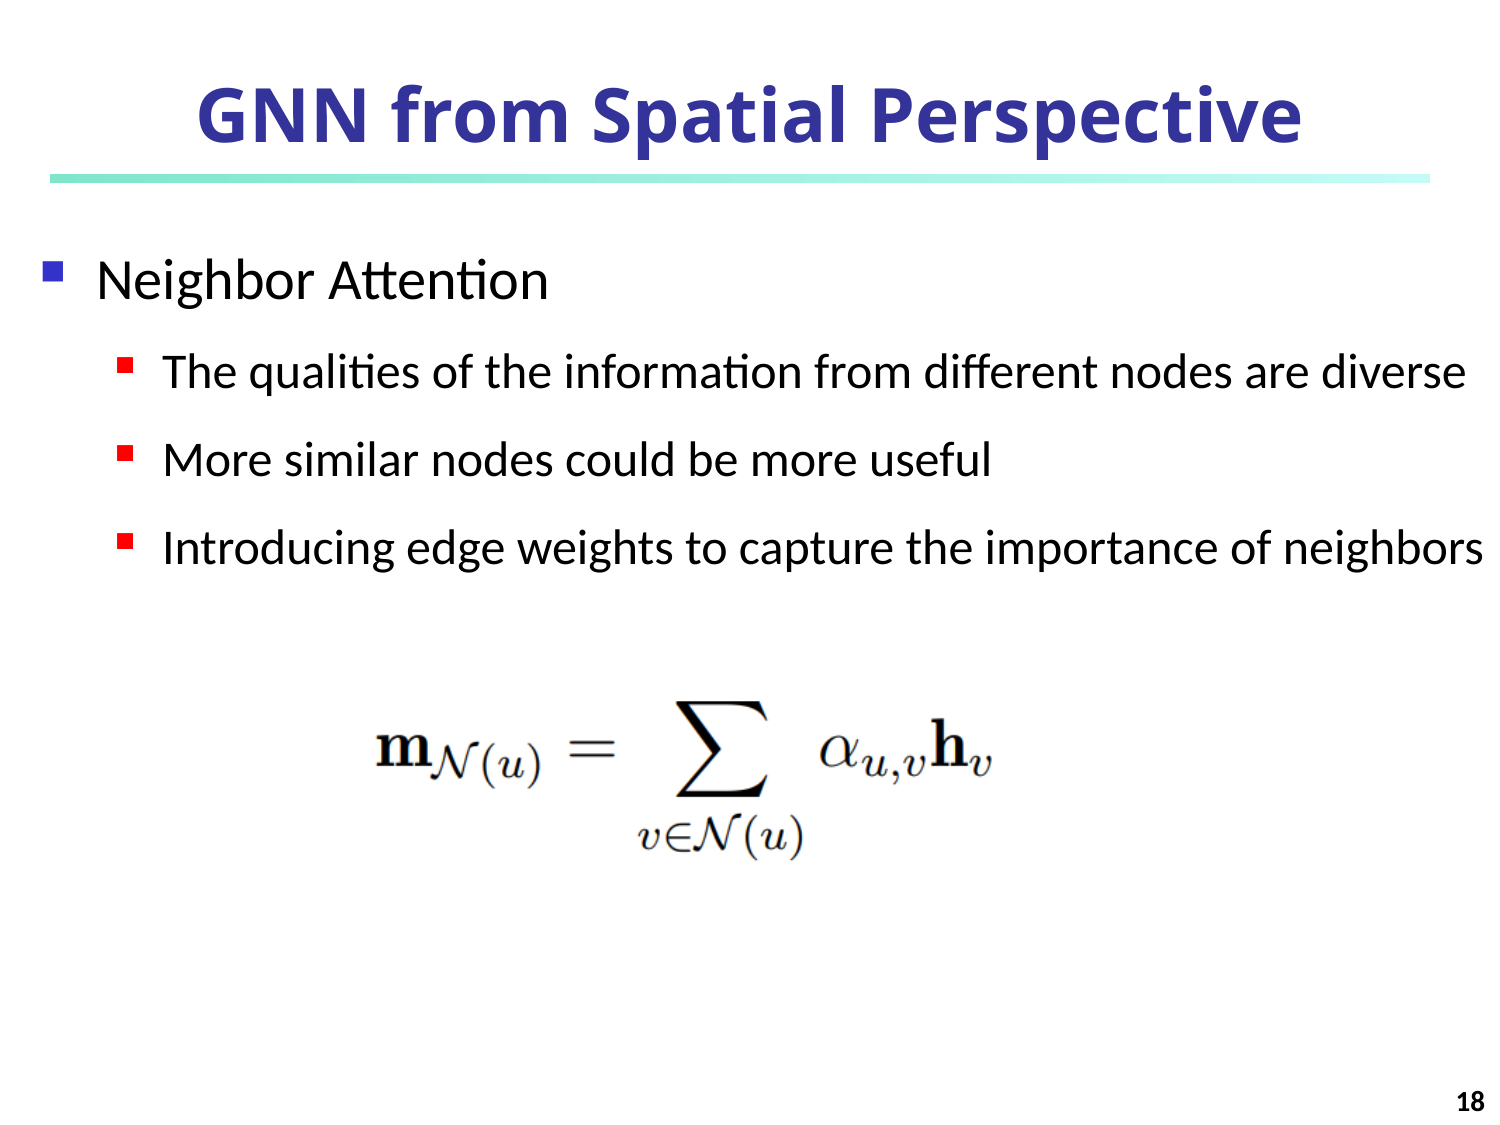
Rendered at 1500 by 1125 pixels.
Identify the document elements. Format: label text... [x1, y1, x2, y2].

text_box Neighbor Attention The qualities of the information from different nodes are diverse More similar nodes could be more useful Introducing edge weights to capture the importance of neighbors [24, 212, 1500, 1091]
text_box 18 [1187, 1091, 1500, 1125]
picture [328, 662, 1076, 898]
title GNN from Spatial Perspective [0, 62, 1500, 163]
